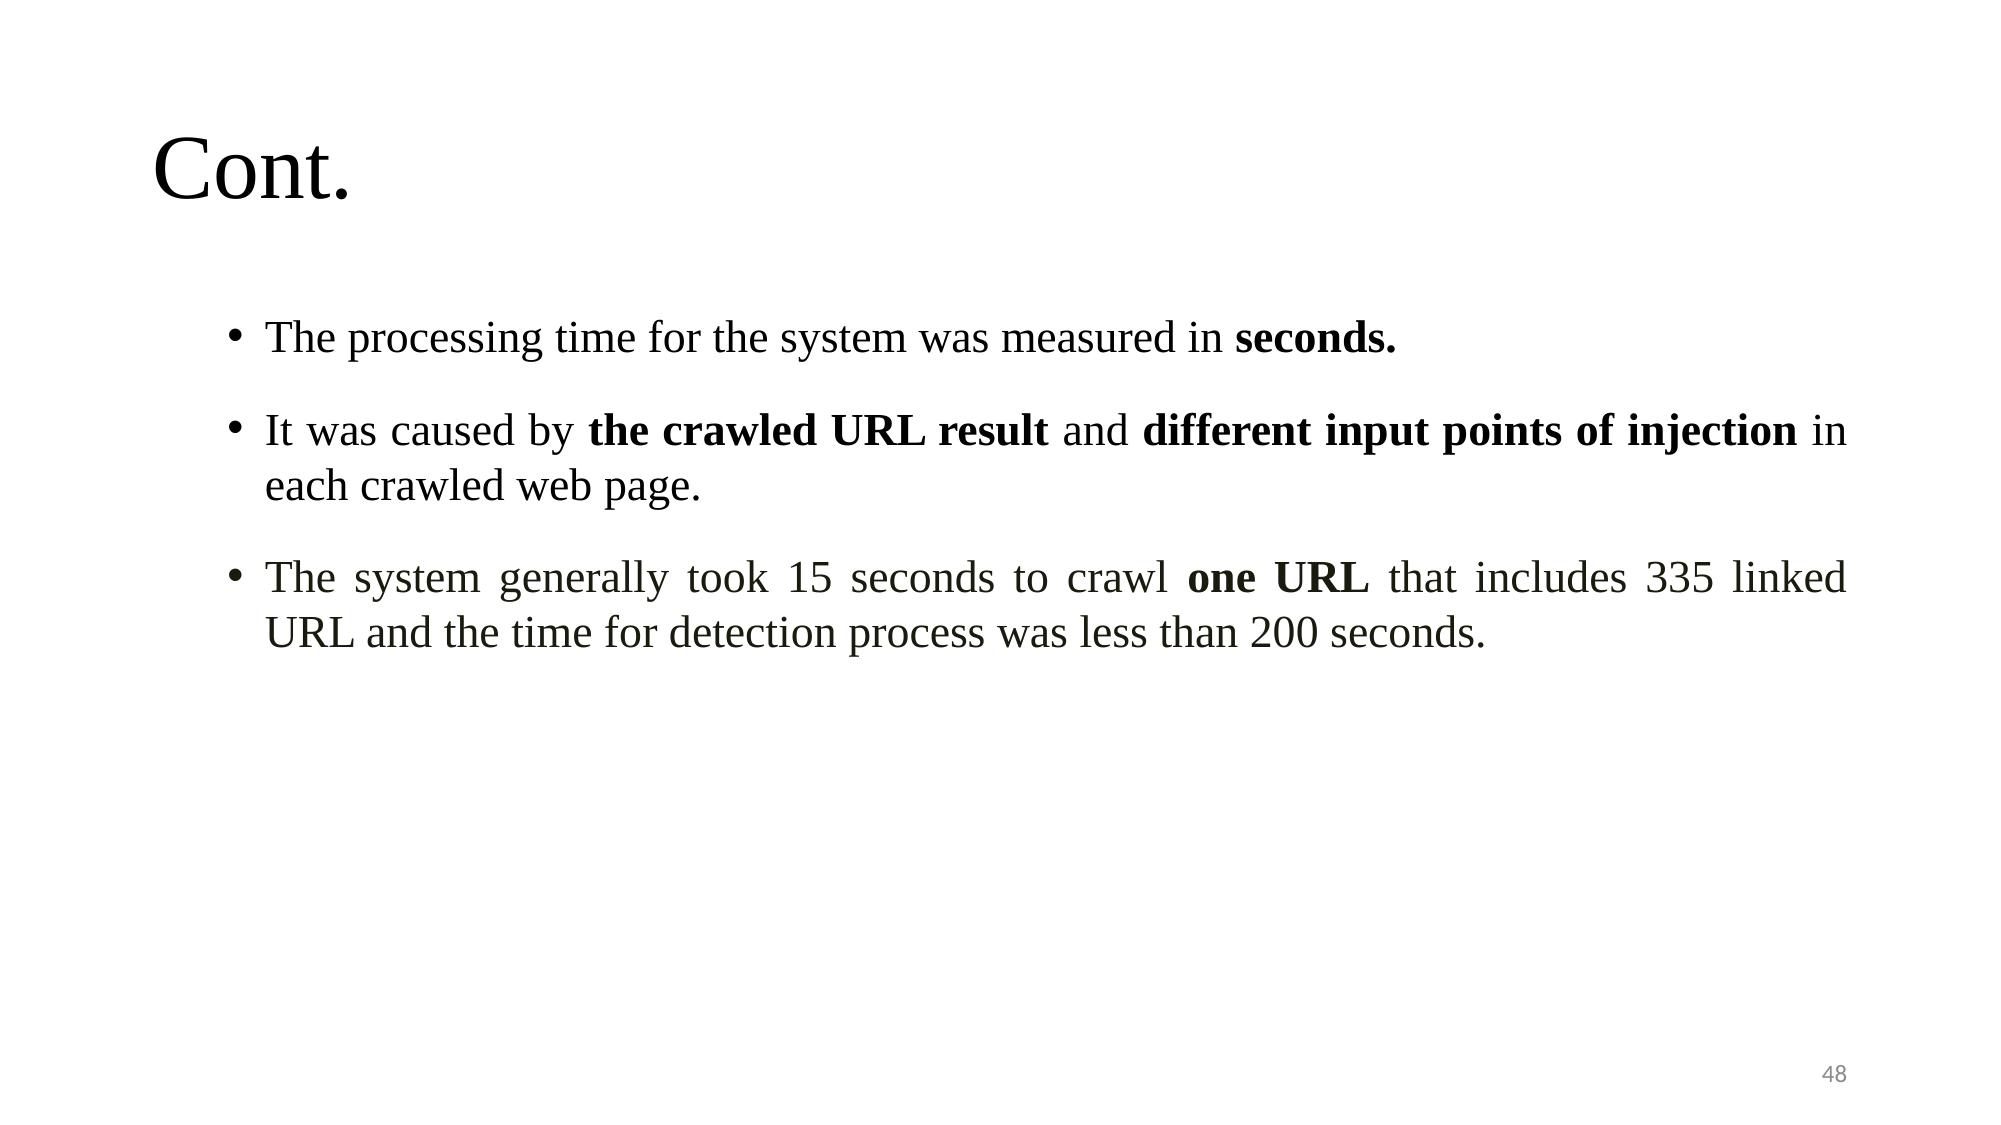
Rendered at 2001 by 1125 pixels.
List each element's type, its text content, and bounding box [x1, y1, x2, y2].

list The processing time for the system was measured in seconds. It was caused by the crawled URL result and different input points of injection in each crawled web page. The system generally took 15 seconds to crawl one URL that includes 335 linked URL and the time for detection process was less than 200 seconds. [137, 299, 1863, 1014]
title Cont. [137, 59, 1863, 278]
slide_number 48 [1412, 1042, 1863, 1103]
